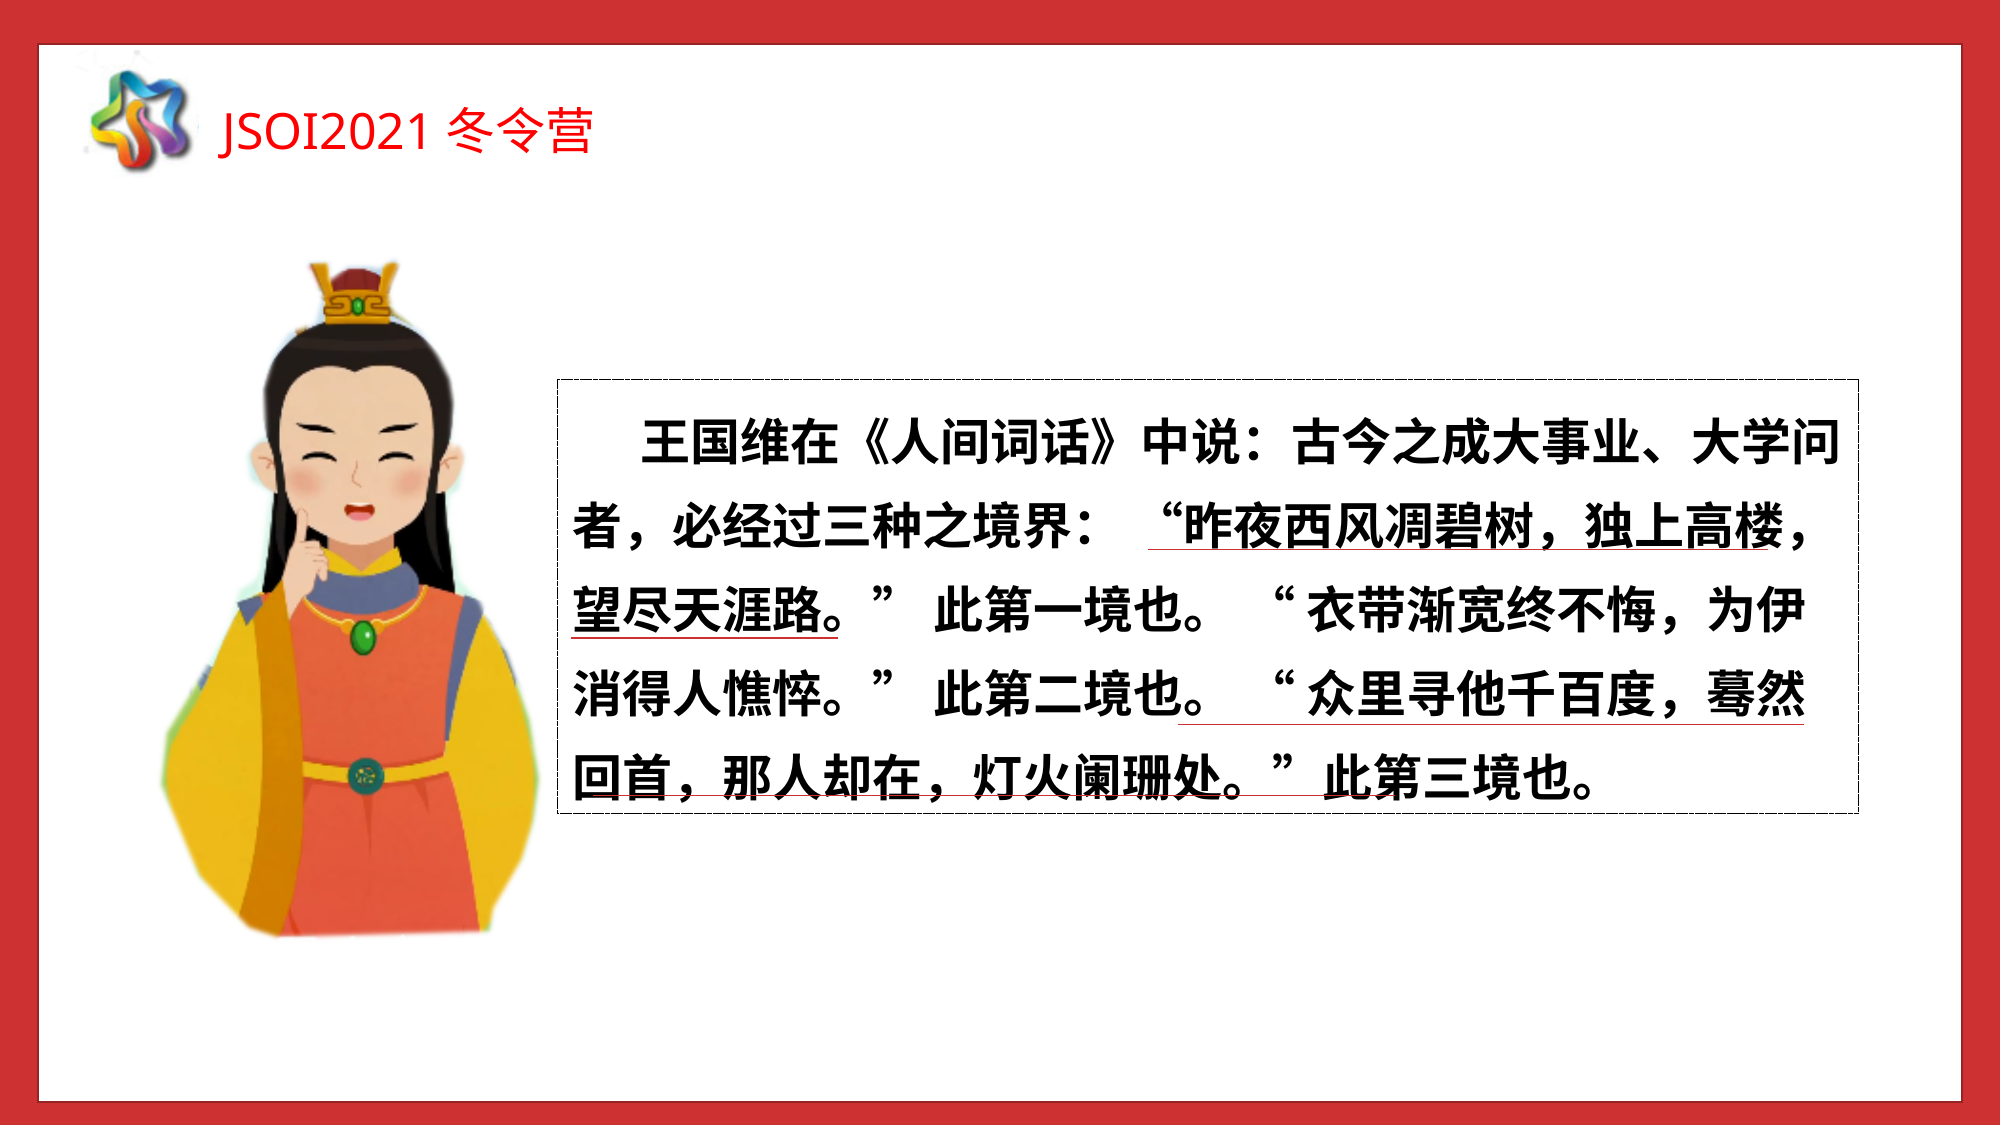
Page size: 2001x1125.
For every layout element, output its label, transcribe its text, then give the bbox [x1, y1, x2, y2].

picture [76, 50, 199, 181]
picture [156, 254, 545, 943]
text_box 王国维在《人间词话》中说：古今之成大事业、大学问者，必经过三种之境界： “昨夜西风凋碧树，独上高楼，望尽天涯路。” 此第一境也。 “ 衣带渐宽终不悔，为伊消得人憔悴。” 此第二境也。 “ 众里寻他千百度，蓦然回首，那人却在，灯火阑珊处。”此第三境也。 [557, 379, 1859, 814]
